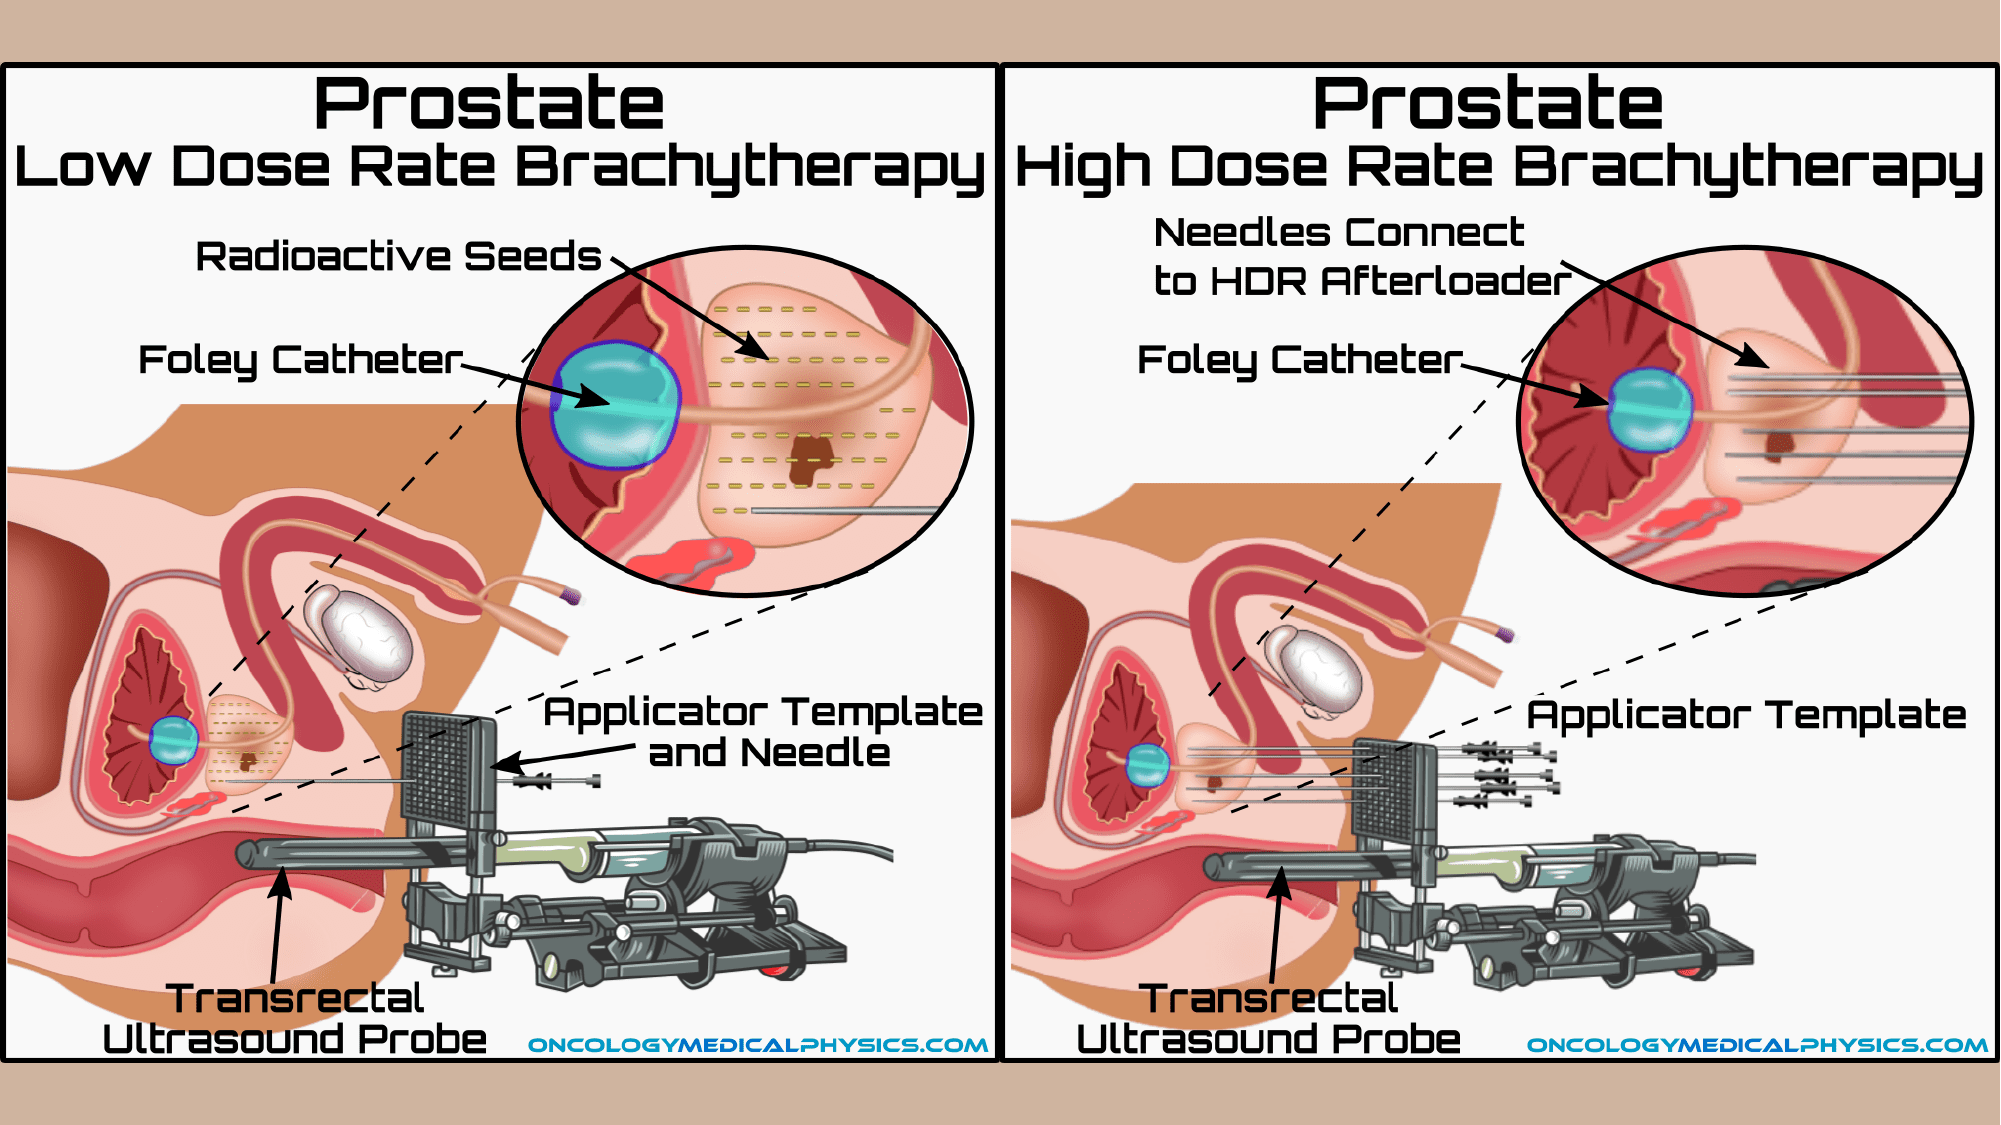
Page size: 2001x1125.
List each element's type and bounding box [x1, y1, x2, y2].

picture [0, 62, 2000, 1063]
